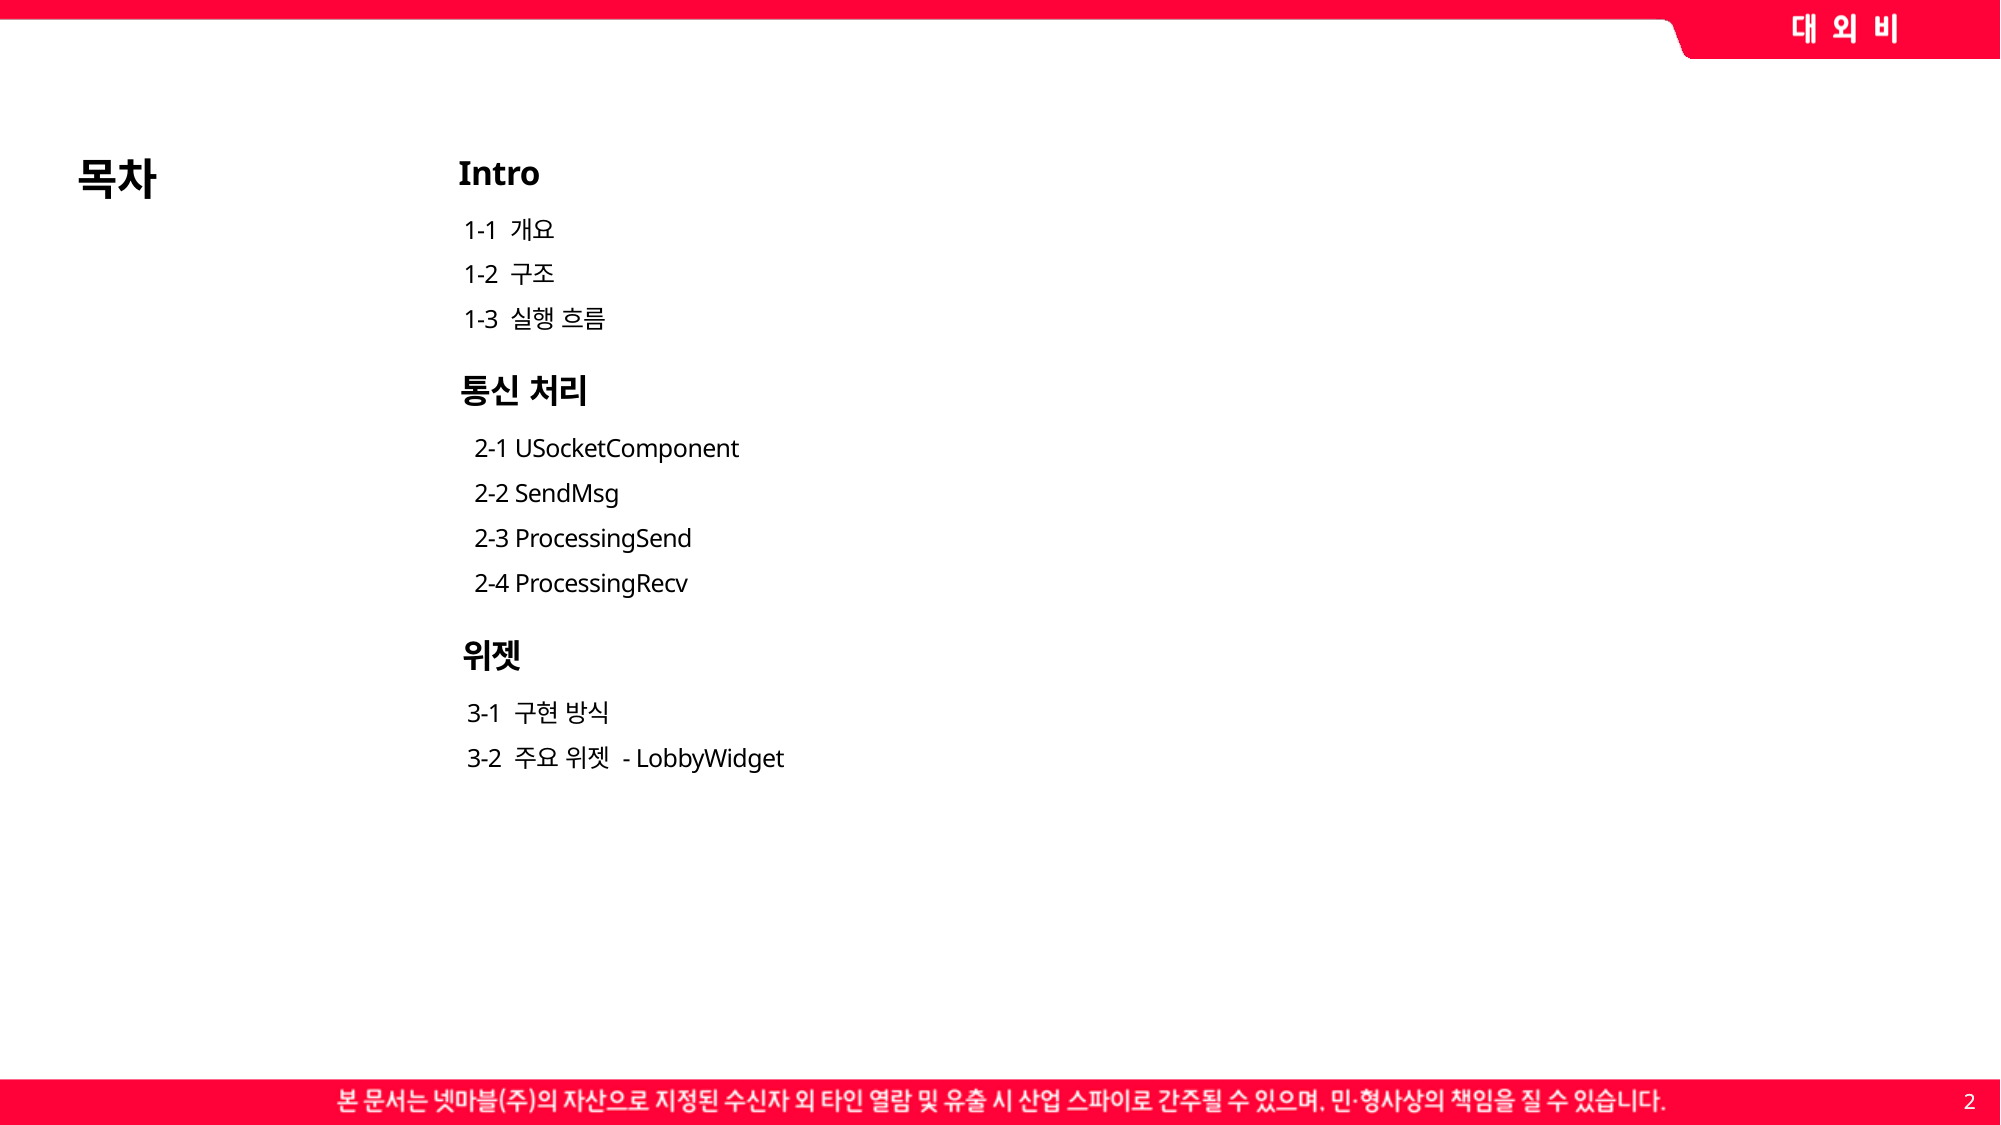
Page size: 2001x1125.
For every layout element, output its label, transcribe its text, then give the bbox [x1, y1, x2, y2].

text_box 1-1 개요 1-2 구조 1-3 실행 흐름 [448, 191, 622, 342]
text_box Intro [444, 124, 556, 200]
text_box 통신 처리 [445, 343, 605, 418]
text_box 2-1 USocketComponent 2-2 SendMsg 2-3 ProcessingSend 2-4 ProcessingRecv [459, 410, 755, 605]
text_box 목차 [63, 118, 173, 212]
text_box 2 [1939, 1080, 2000, 1125]
picture [0, 0, 2000, 1125]
text_box 위젯 [447, 607, 538, 683]
text_box 3-1 구현 방식 3-2 주요 위젯 - LobbyWidget [452, 674, 800, 780]
